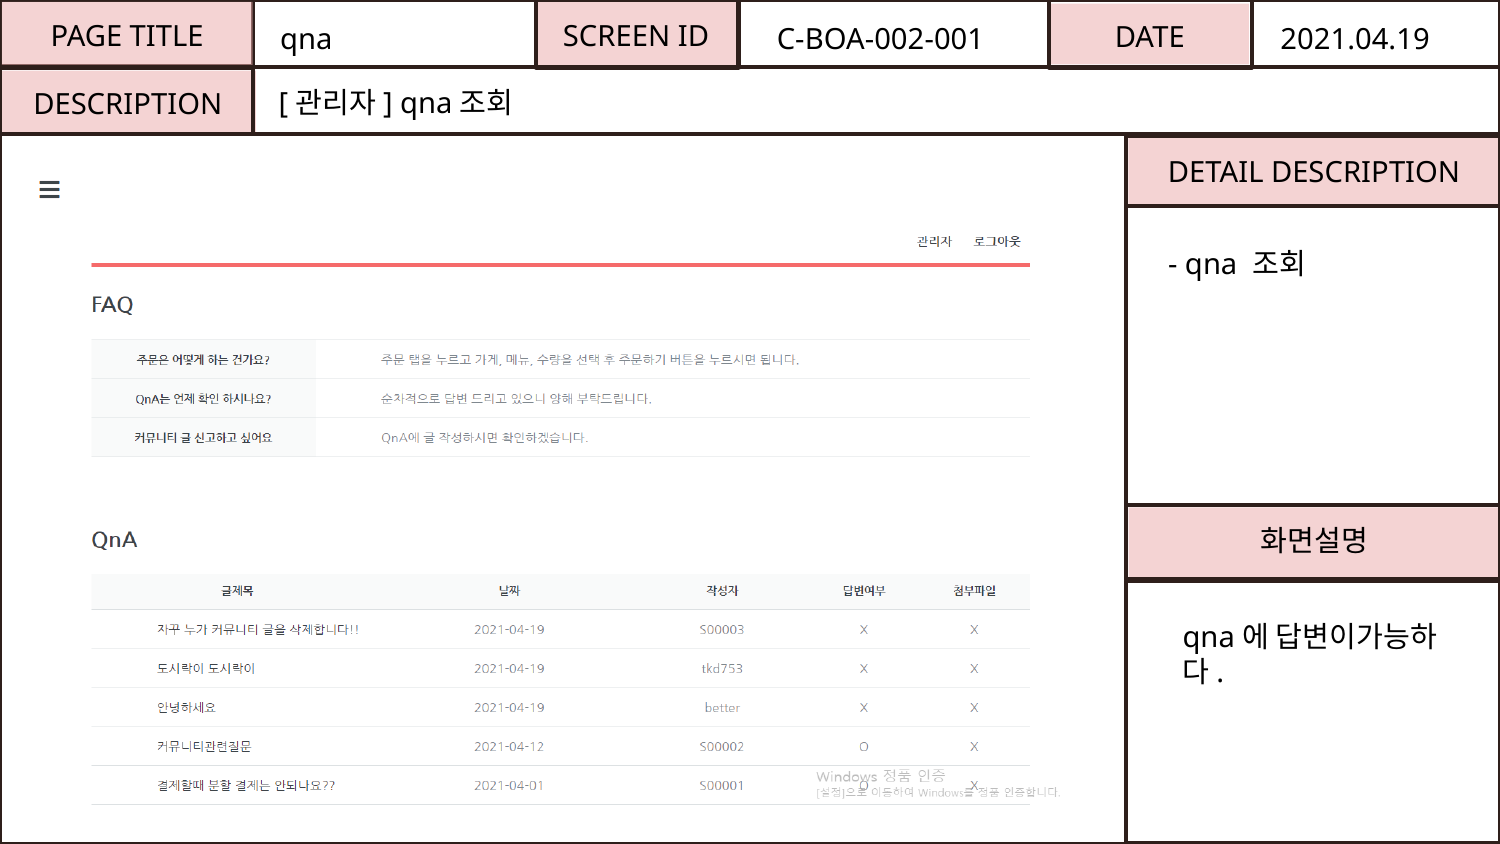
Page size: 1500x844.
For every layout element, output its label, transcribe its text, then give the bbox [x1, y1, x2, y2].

text_box [1252, 0, 1500, 67]
text_box [1126, 505, 1500, 580]
text_box [0, 135, 1500, 844]
text_box [1126, 206, 1500, 505]
text_box [1126, 135, 1500, 206]
text_box [739, 0, 1048, 67]
picture [16, 148, 1105, 833]
text_box [253, 0, 535, 67]
text_box [0, 67, 1500, 135]
text_box [0, 0, 253, 68]
text_box [1126, 581, 1500, 844]
text_box [1048, 0, 1252, 68]
text_box PAGE TITLE [1, 1, 253, 65]
text_box [535, 0, 739, 68]
